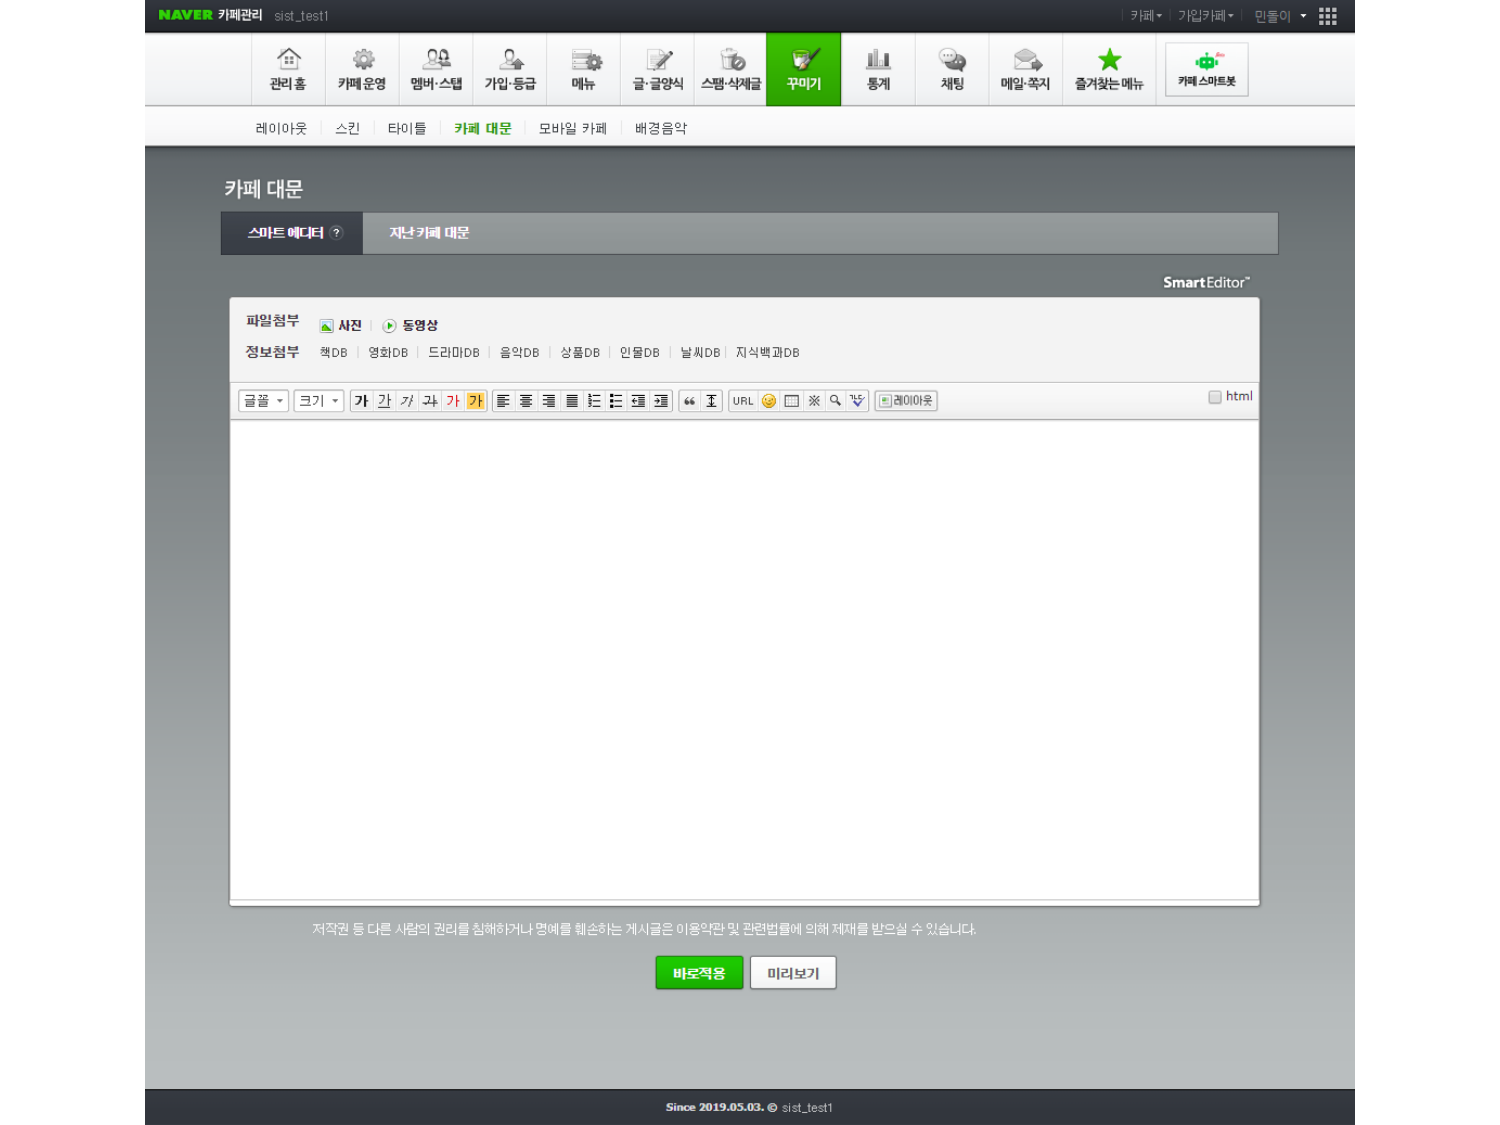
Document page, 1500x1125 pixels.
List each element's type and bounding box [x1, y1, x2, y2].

picture [144, 0, 1355, 1125]
